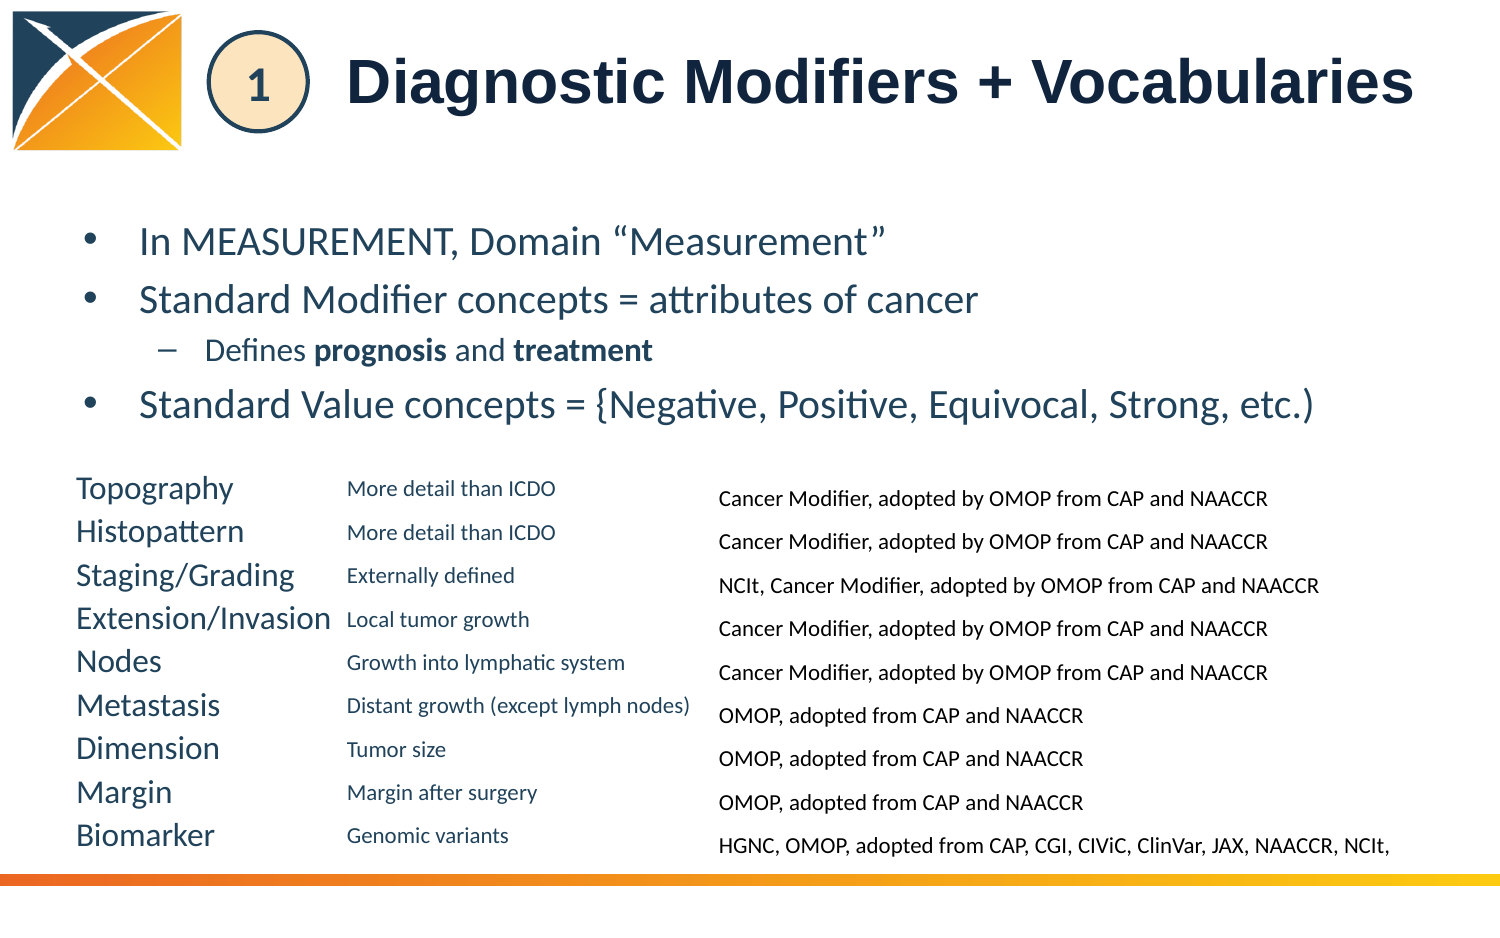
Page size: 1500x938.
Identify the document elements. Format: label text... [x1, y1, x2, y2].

table_cell Distant growth (except lymph nodes) [346, 686, 718, 729]
table_cell More detail than ICDO [346, 512, 718, 556]
table_cell Margin after surgery [346, 773, 718, 816]
table_cell Externally defined [346, 556, 718, 599]
table_cell Cancer Modifier, adopted by OMOP from CAP and NAACCR [718, 642, 1425, 686]
table_cell Extension/Invasion [75, 599, 346, 642]
table_cell Biomarker [75, 816, 346, 859]
text_box 1 [206, 30, 310, 134]
table_cell Local tumor growth [346, 599, 718, 642]
table_cell Histopattern [75, 512, 346, 556]
table_cell Margin [75, 773, 346, 816]
table_cell NCIt, Cancer Modifier, adopted by OMOP from CAP and NAACCR [718, 556, 1425, 599]
title Diagnostic Modifiers + Vocabularies [322, 20, 1441, 136]
table_cell Nodes [75, 642, 346, 686]
table_cell Genomic variants [346, 816, 718, 859]
table_header Cancer Modifier, adopted by OMOP from CAP and NAACCR [718, 469, 1425, 512]
table_cell Cancer Modifier, adopted by OMOP from CAP and NAACCR [718, 599, 1425, 642]
picture [0, 0, 206, 167]
table_cell OMOP, adopted from CAP and NAACCR [718, 729, 1425, 773]
table_cell Growth into lymphatic system [346, 642, 718, 686]
table_cell OMOP, adopted from CAP and NAACCR [718, 686, 1425, 729]
table_cell Tumor size [346, 729, 718, 773]
table_cell HGNC, OMOP, adopted from CAP, CGI, CIViC, ClinVar, JAX, NAACCR, NCIt, [718, 816, 1425, 859]
table_cell OMOP, adopted from CAP and NAACCR [718, 773, 1425, 816]
table_header More detail than ICDO [346, 469, 718, 512]
table_cell Metastasis [75, 686, 346, 729]
list In MEASUREMENT, Domain “Measurement” Standard Modifier concepts = attributes of cancer Defines prognosis and treatment Standard Value concepts = {Negative, Positive, Equivocal, Strong, etc.) [68, 205, 1418, 445]
table_cell Cancer Modifier, adopted by OMOP from CAP and NAACCR [718, 512, 1425, 556]
table_header Topography [75, 469, 346, 512]
table_cell Dimension [75, 729, 346, 773]
table_cell Staging/Grading [75, 556, 346, 599]
